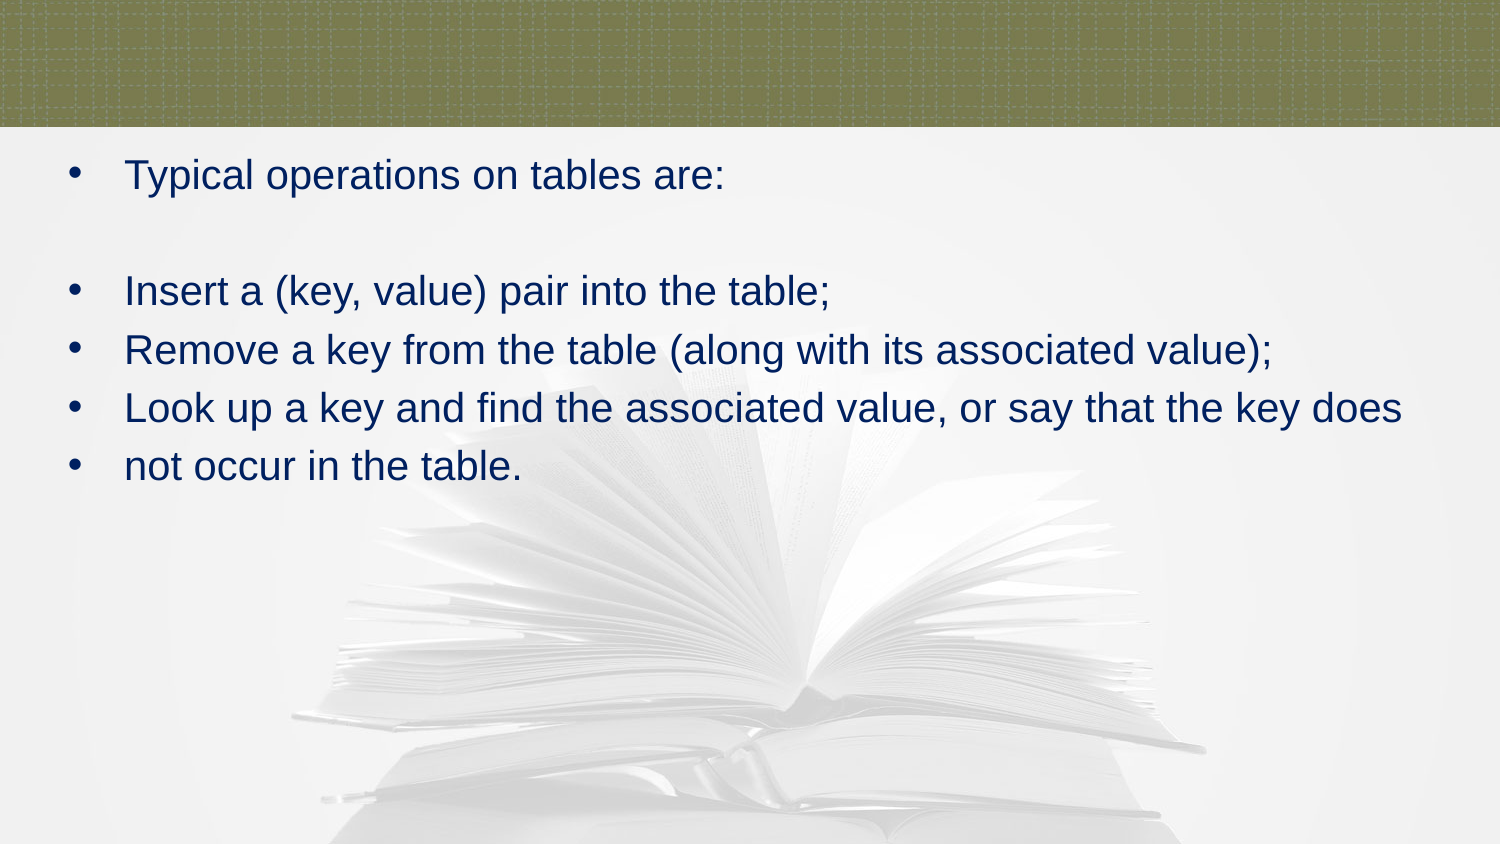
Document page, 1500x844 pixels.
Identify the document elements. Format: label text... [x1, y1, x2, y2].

picture [0, 0, 1500, 844]
list Typical operations on tables are: Insert a (key, value) pair into the table; Remove a key from the table (along with its associated value); Look up a key and find the associated value, or say that the key does not occur in the table. [53, 140, 1459, 812]
